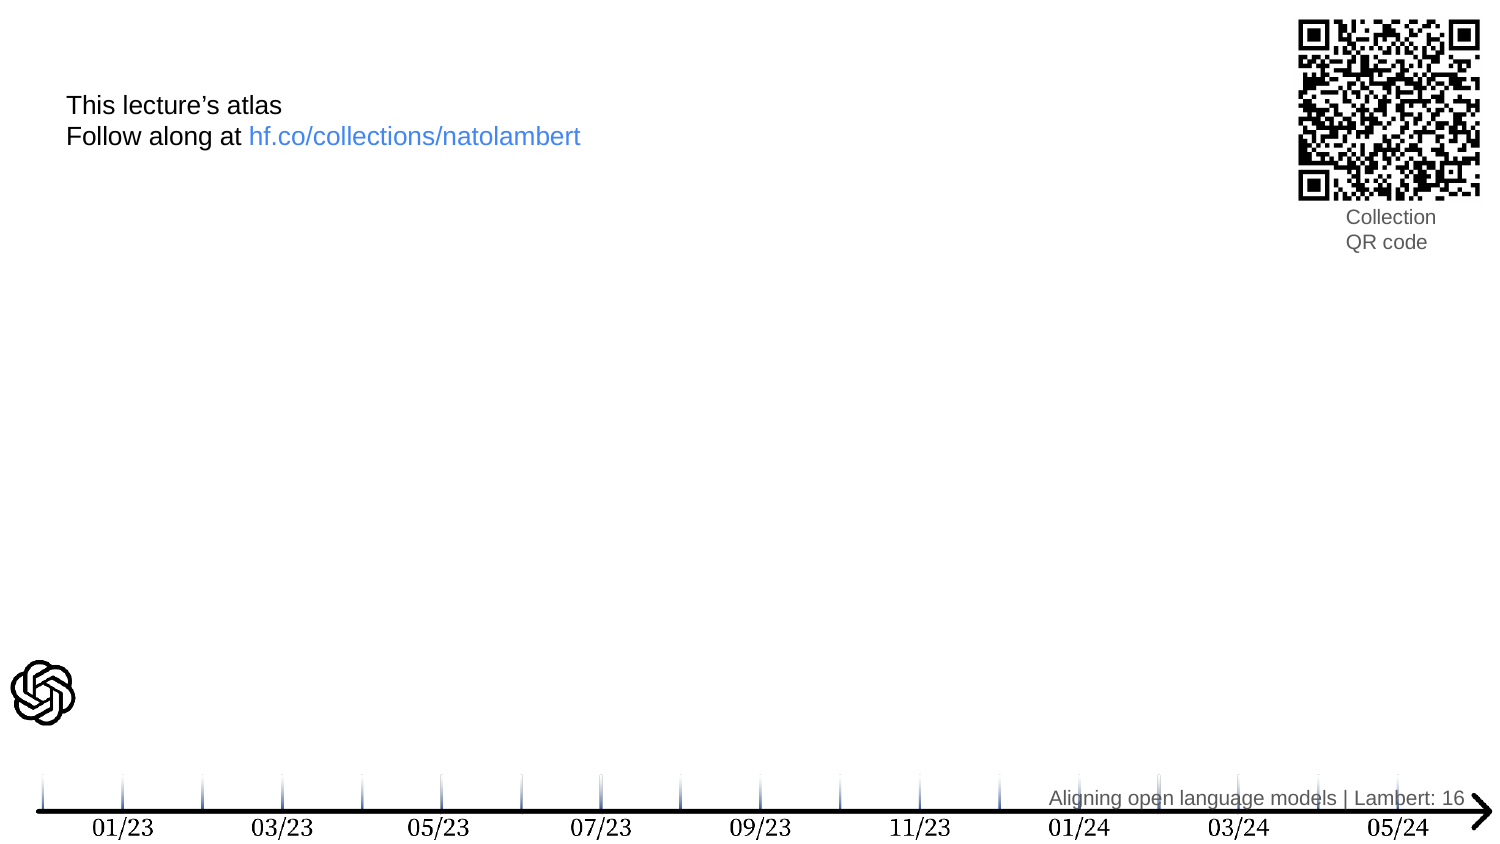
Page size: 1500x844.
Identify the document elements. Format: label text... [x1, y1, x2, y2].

title This lecture’s atlas Follow along at hf.co/collections/natolambert [51, 72, 1289, 167]
picture [0, 393, 1500, 844]
text_box Collection QR code [1330, 188, 1500, 269]
picture [1294, 14, 1484, 205]
